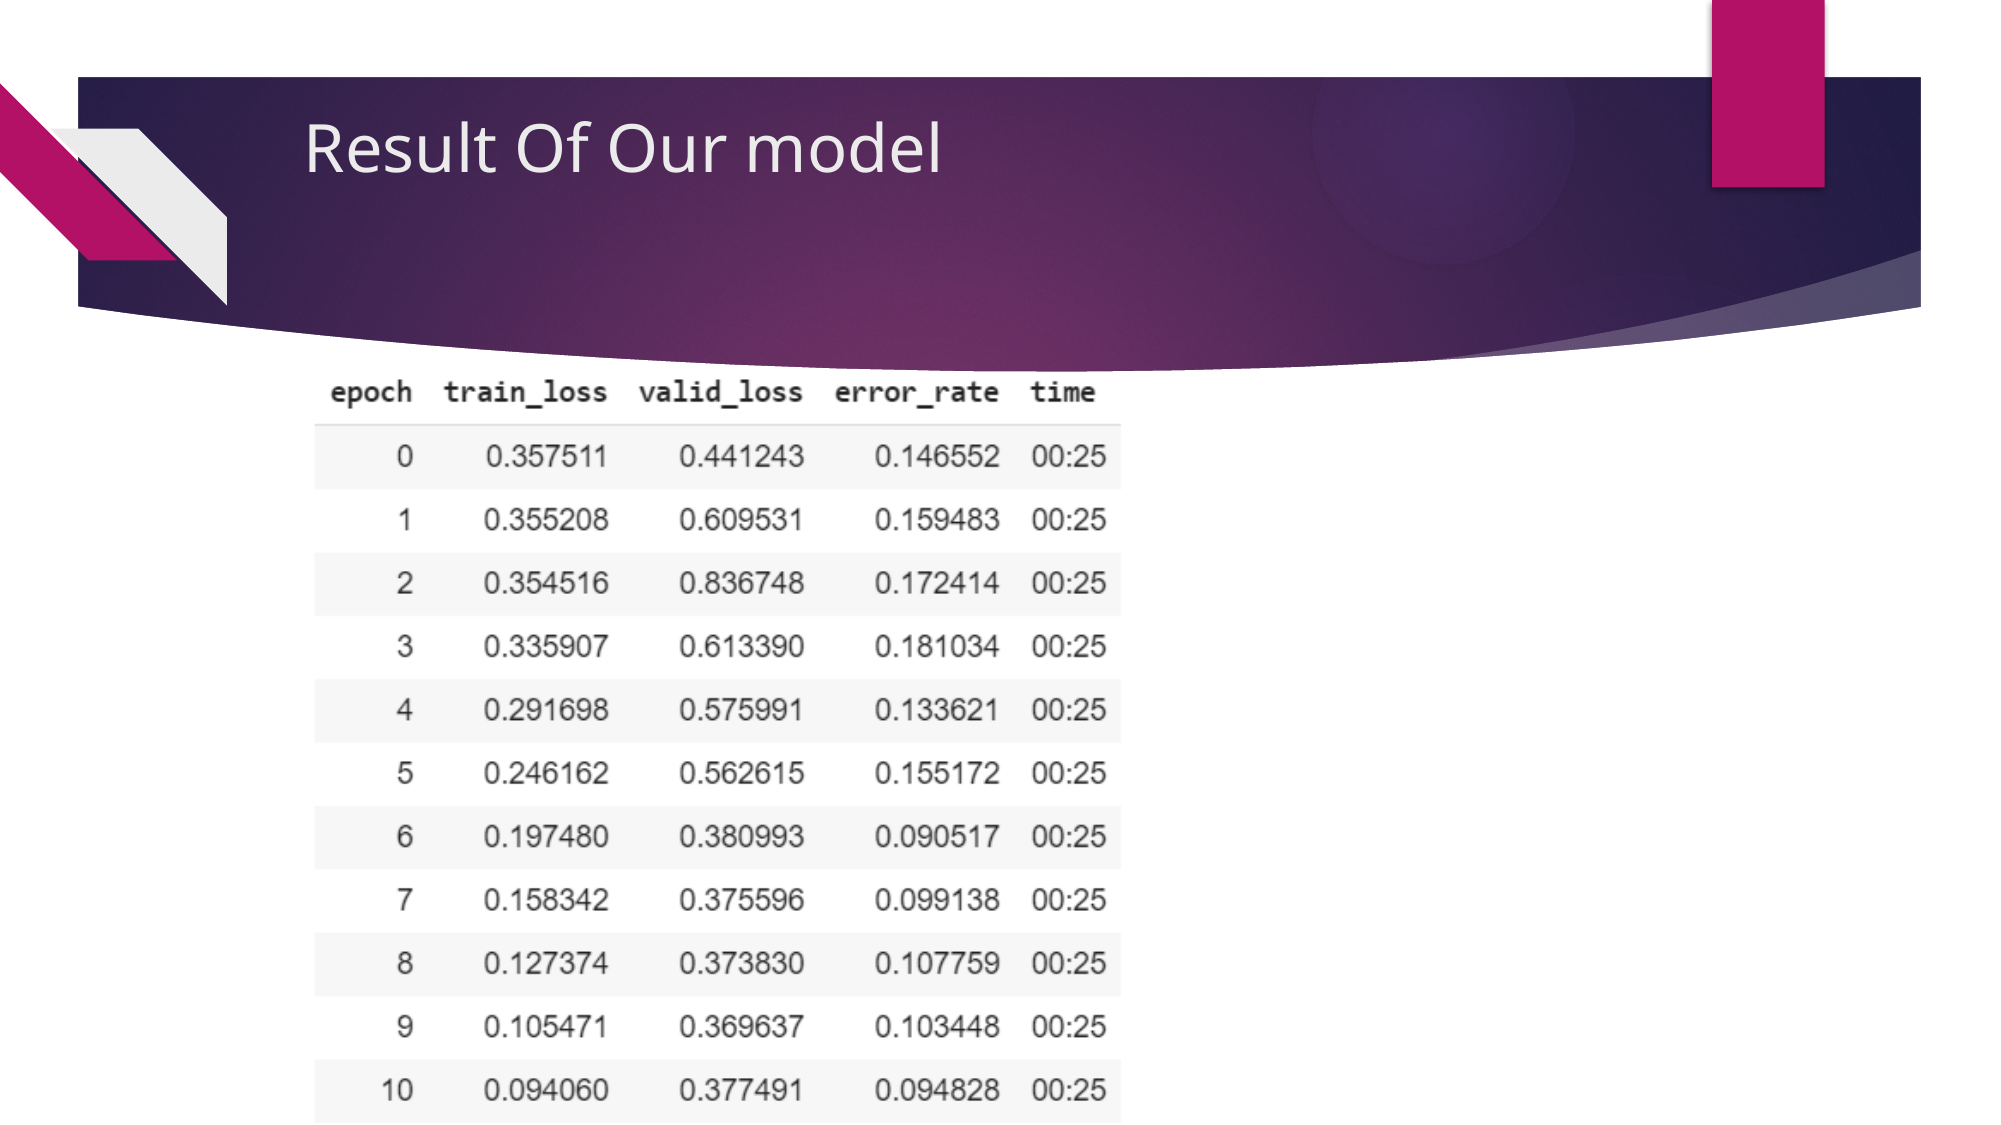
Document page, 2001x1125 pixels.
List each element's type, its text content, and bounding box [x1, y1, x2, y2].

picture [303, 372, 1430, 1125]
title Result Of Our model [283, 86, 1824, 287]
